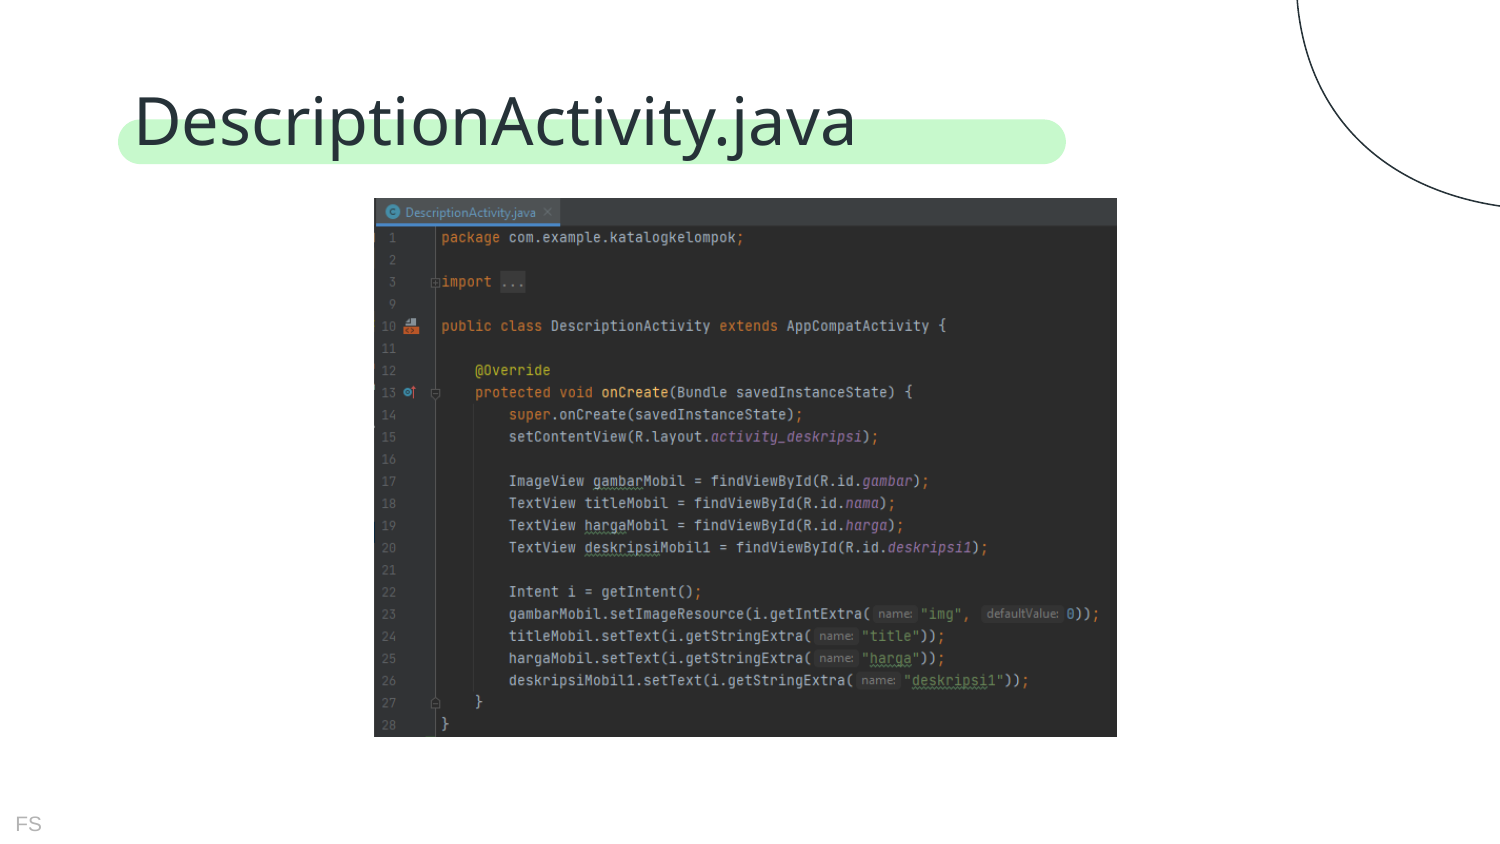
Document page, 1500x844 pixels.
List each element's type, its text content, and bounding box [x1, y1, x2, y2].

title DescriptionActivity.java [118, 64, 1382, 165]
text_box FS [0, 802, 60, 843]
picture [374, 198, 1117, 738]
